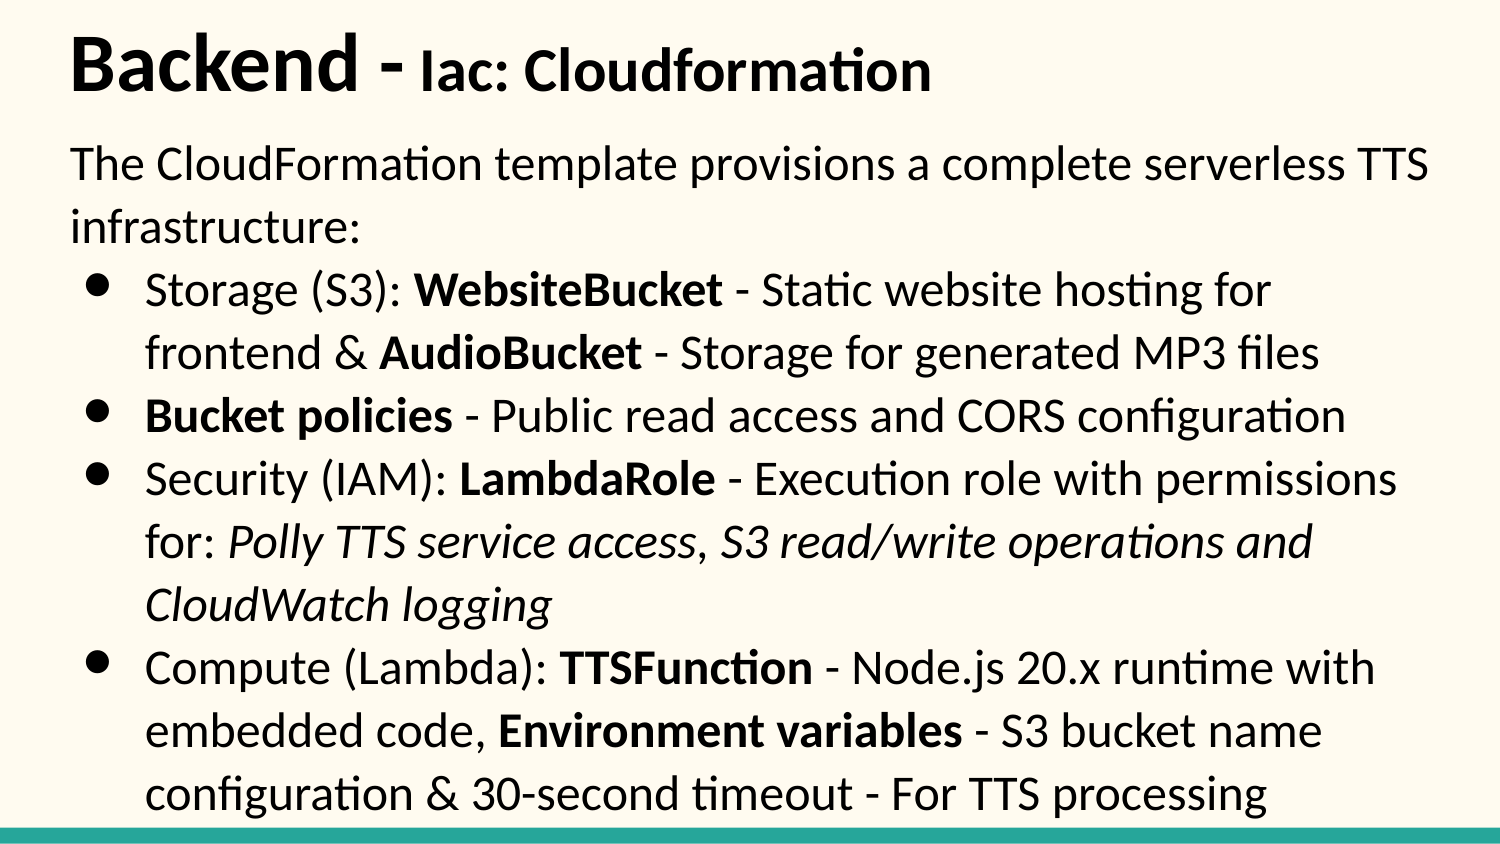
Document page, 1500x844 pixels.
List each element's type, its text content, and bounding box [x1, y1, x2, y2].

list The CloudFormation template provisions a complete serverless TTS infrastructure: Storage (S3): WebsiteBucket - Static website hosting for frontend & AudioBucket - Storage for generated MP3 files Bucket policies - Public read access and CORS configuration Security (IAM): LambdaRole - Execution role with permissions for: Polly TTS service access, S3 read/write operations and CloudWatch logging Compute (Lambda): TTSFunction - Node.js 20.x runtime with embedded code, Environment variables - S3 bucket name configuration & 30-second timeout - For TTS processing [54, 112, 1473, 731]
title Backend - Iac: Cloudformation [54, 0, 1453, 59]
